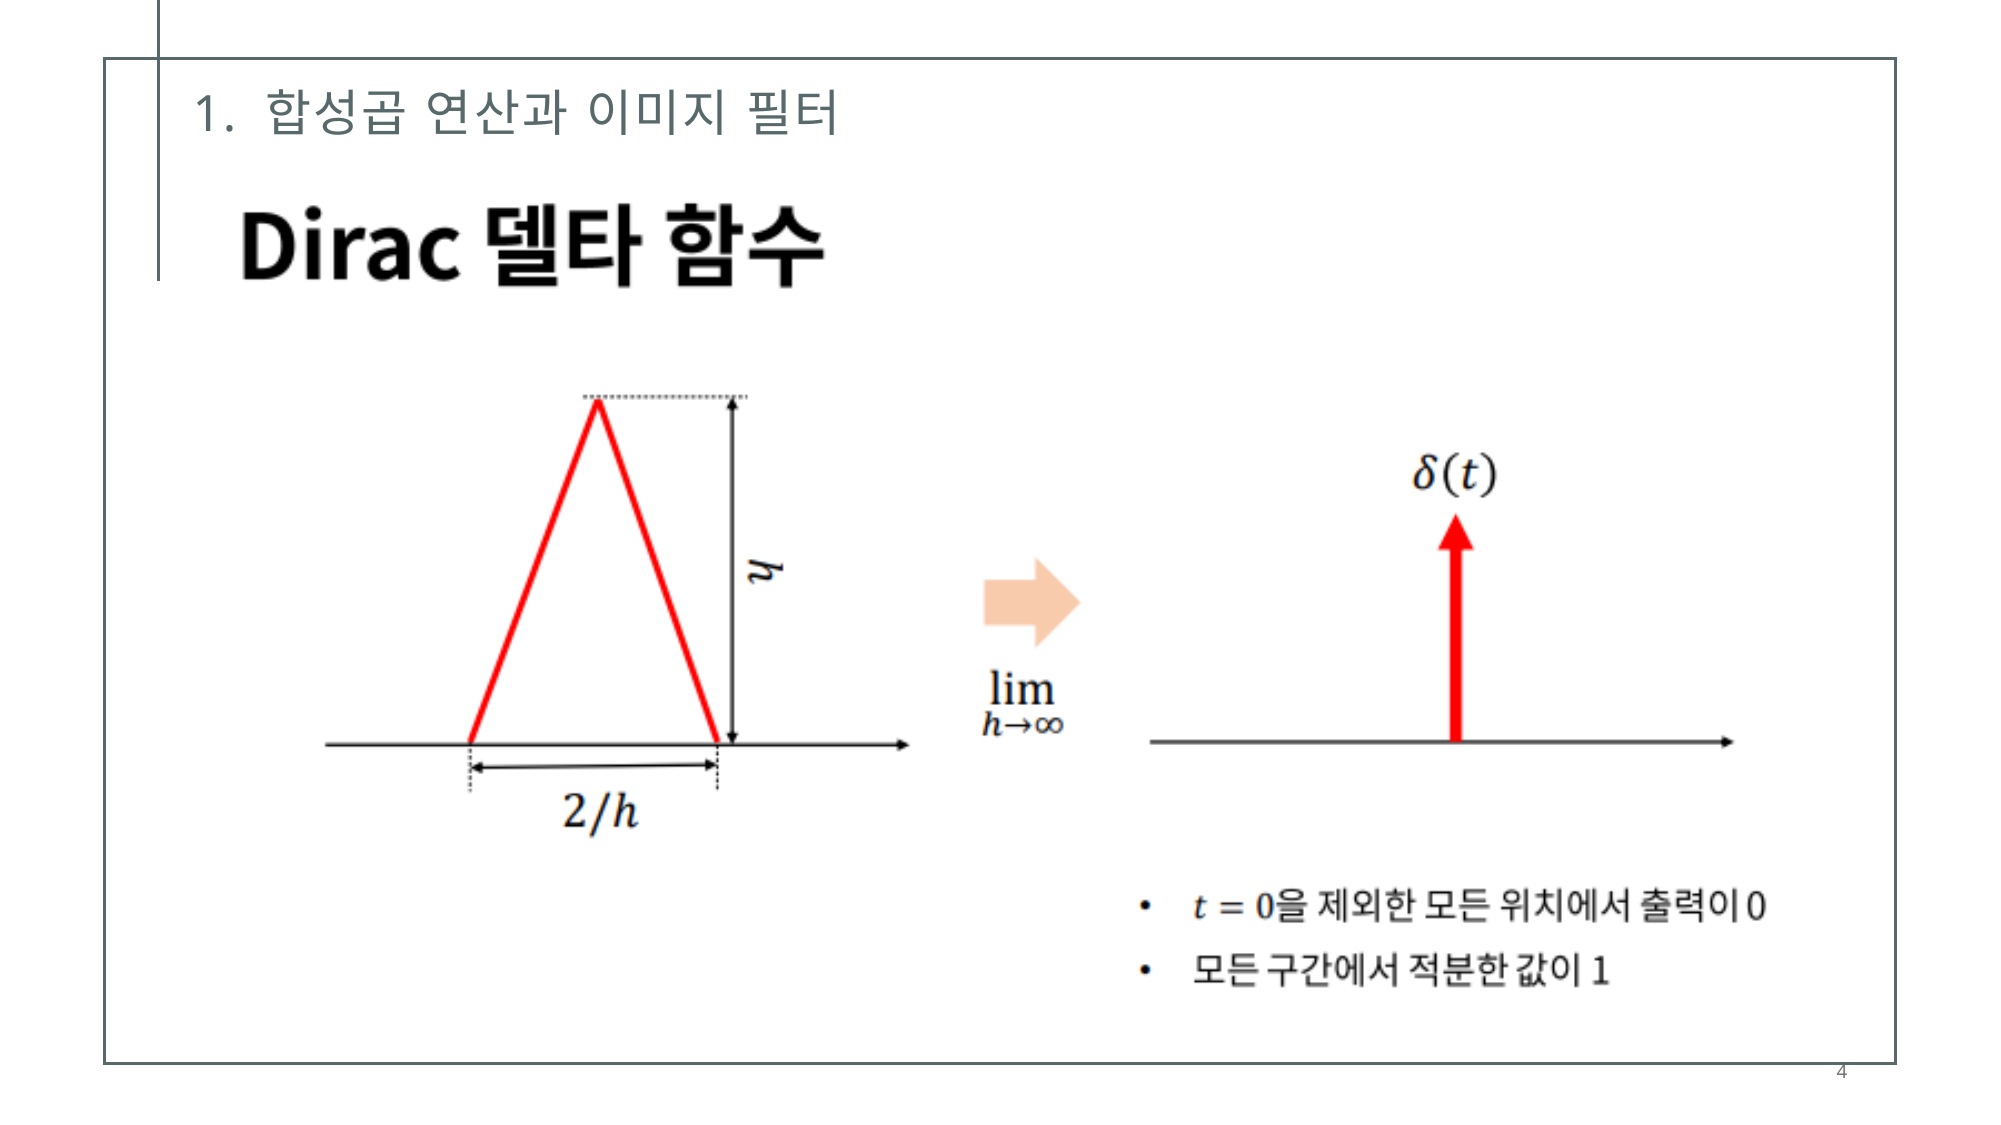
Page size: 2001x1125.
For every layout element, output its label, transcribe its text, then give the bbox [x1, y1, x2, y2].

picture [230, 193, 1802, 1021]
title 1. 합성곱 연산과 이미지 필터 [177, 104, 1058, 186]
text_box [104, 57, 1896, 1065]
slide_number 4 [1412, 1042, 1863, 1103]
